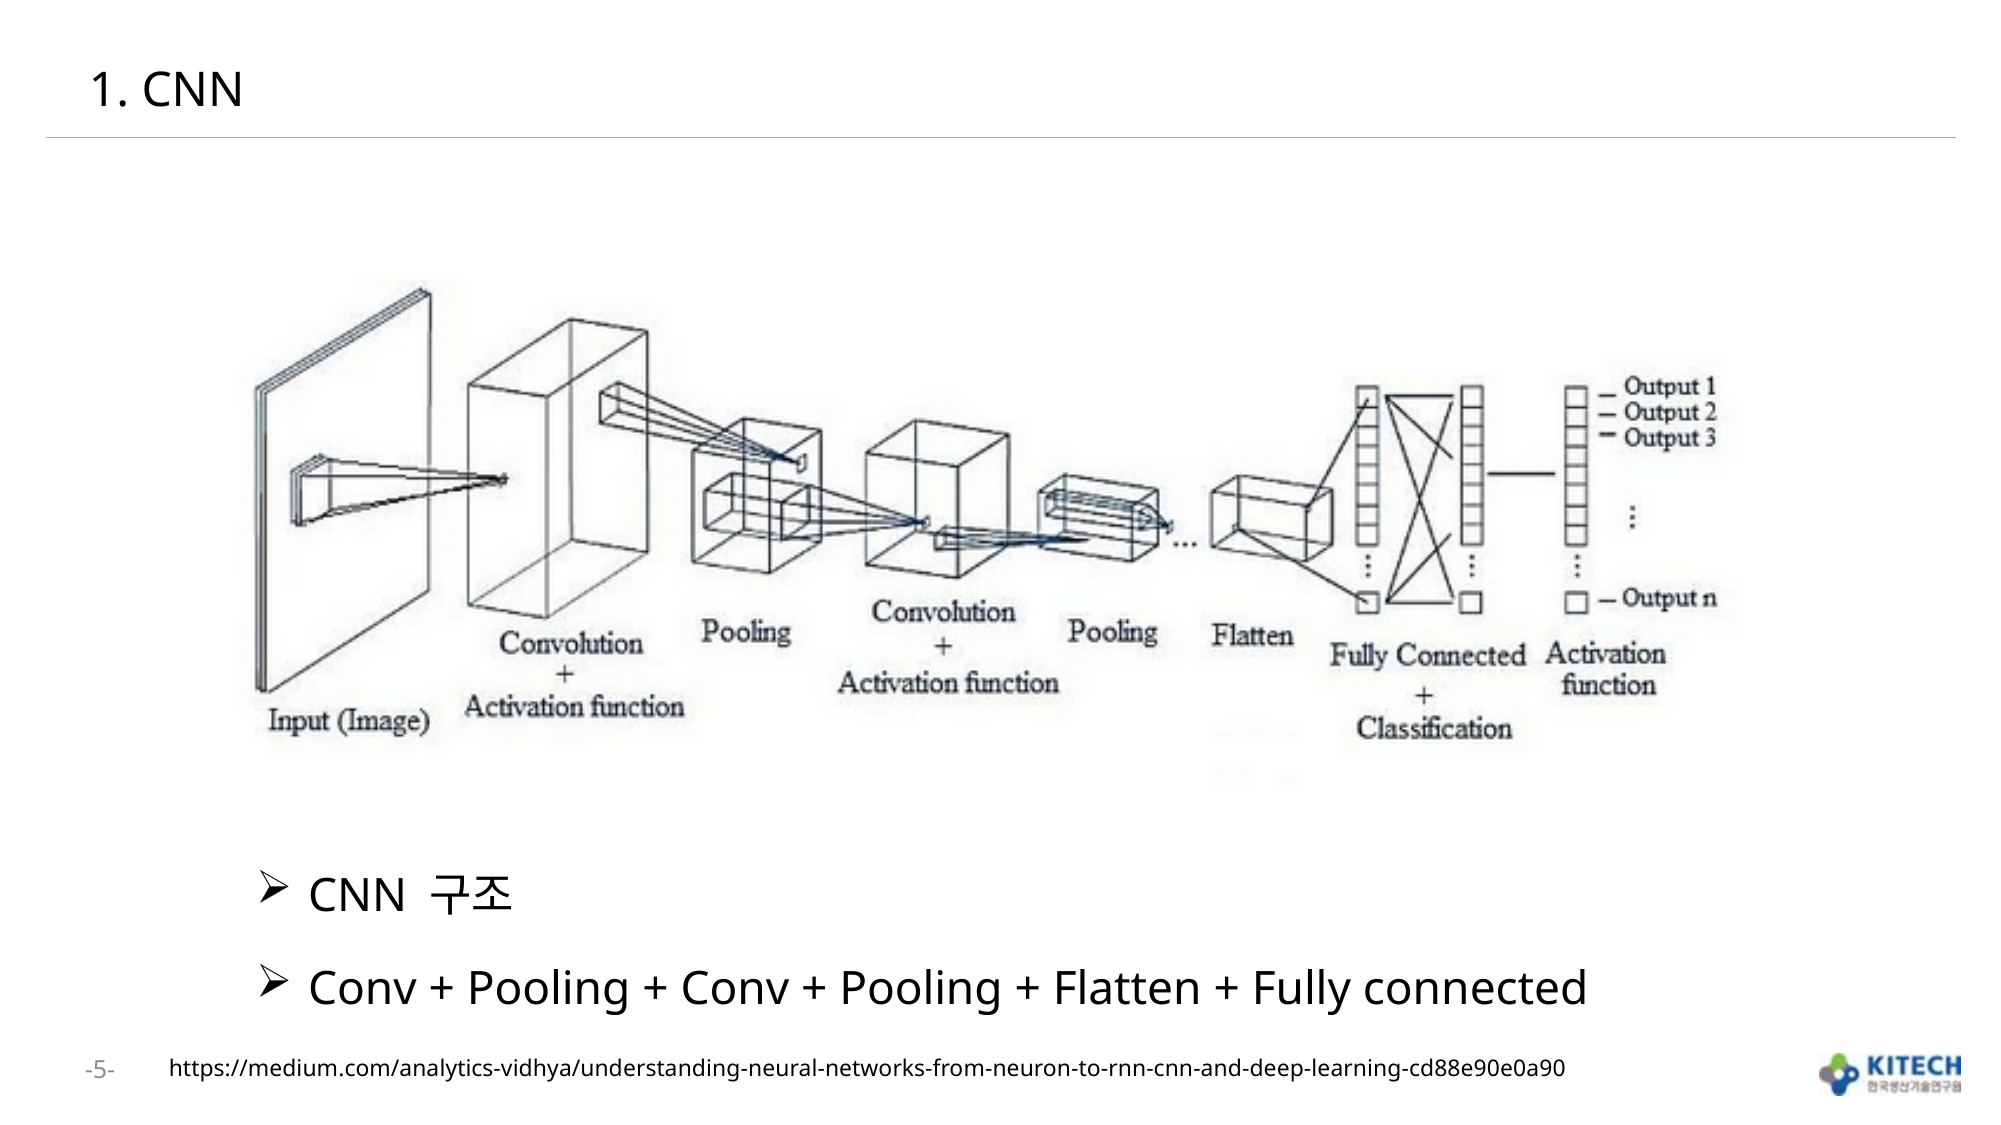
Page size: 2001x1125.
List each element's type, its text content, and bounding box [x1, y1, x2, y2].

picture [1819, 1052, 1961, 1096]
text_box CNN 구조 Conv + Pooling + Conv + Pooling + Flatten + Fully connected [241, 820, 1761, 1023]
text_box https://medium.com/analytics-vidhya/understanding-neural-networks-from-neuron-to-rnn-cnn-and-deep-learning-cd88e90e0a90 [153, 1046, 1615, 1089]
slide_number 5 [46, 1040, 154, 1101]
picture [211, 171, 1791, 820]
text_box 1. CNN [73, 57, 1574, 124]
